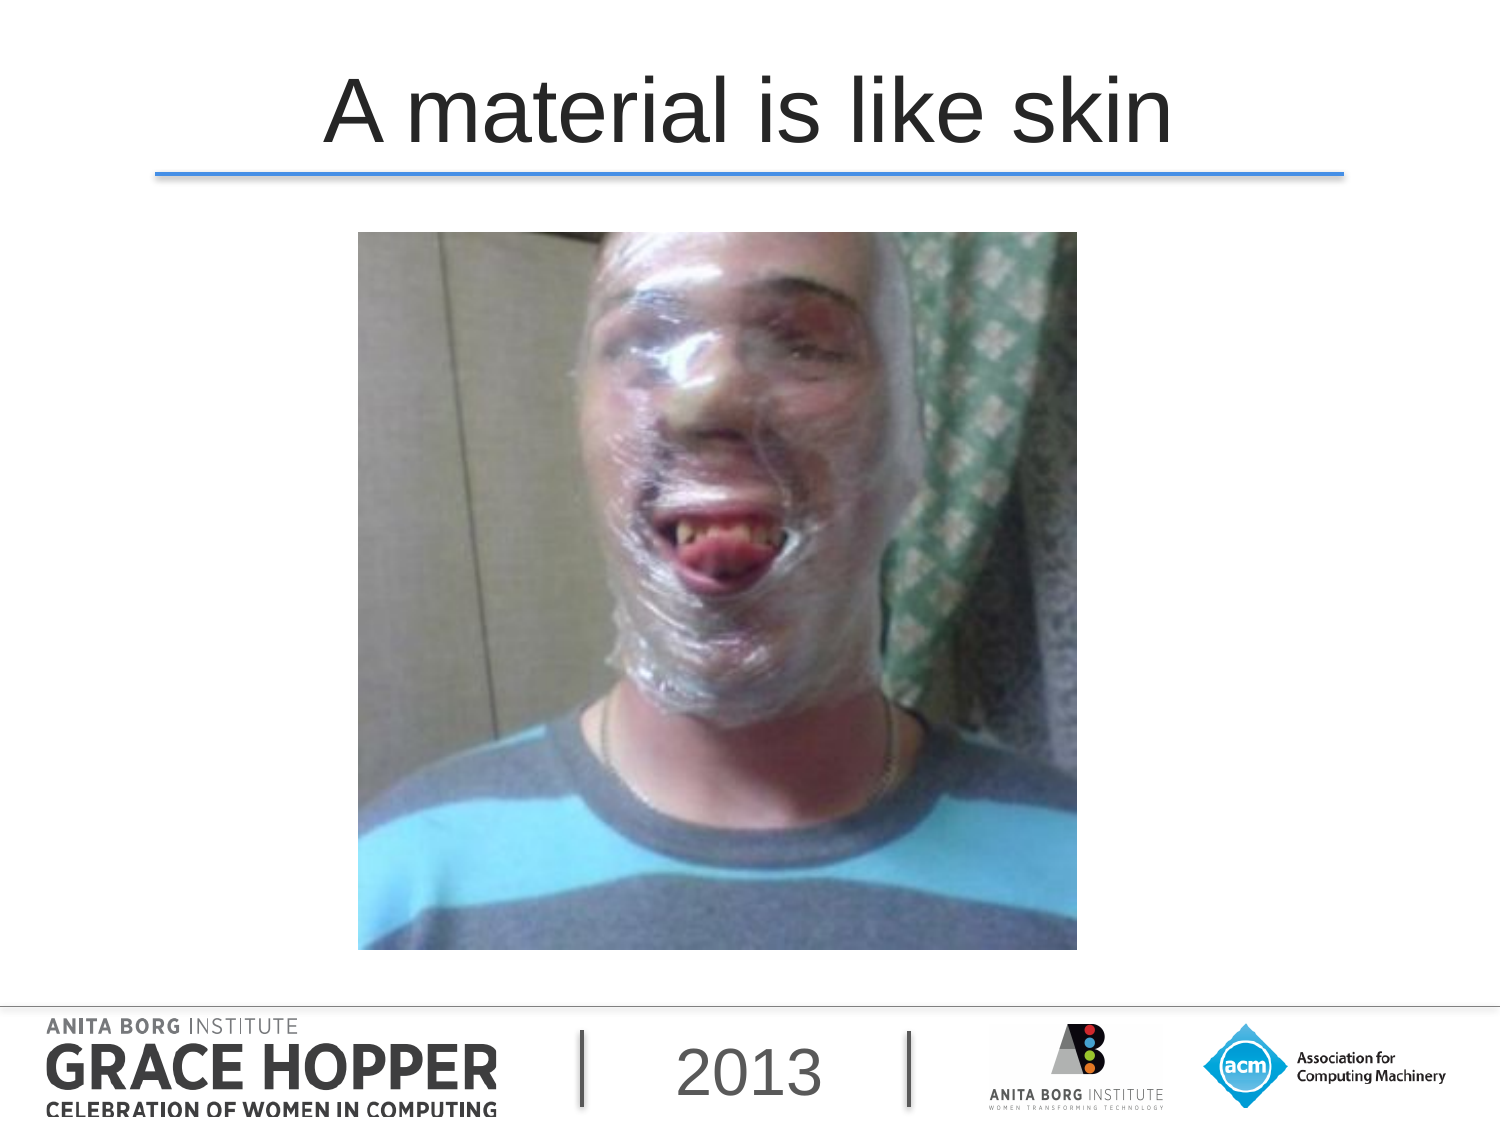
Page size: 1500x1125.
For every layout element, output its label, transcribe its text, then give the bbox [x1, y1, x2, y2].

title A material is like skin [75, 19, 1425, 191]
picture [358, 232, 1077, 951]
picture [989, 1024, 1163, 1110]
